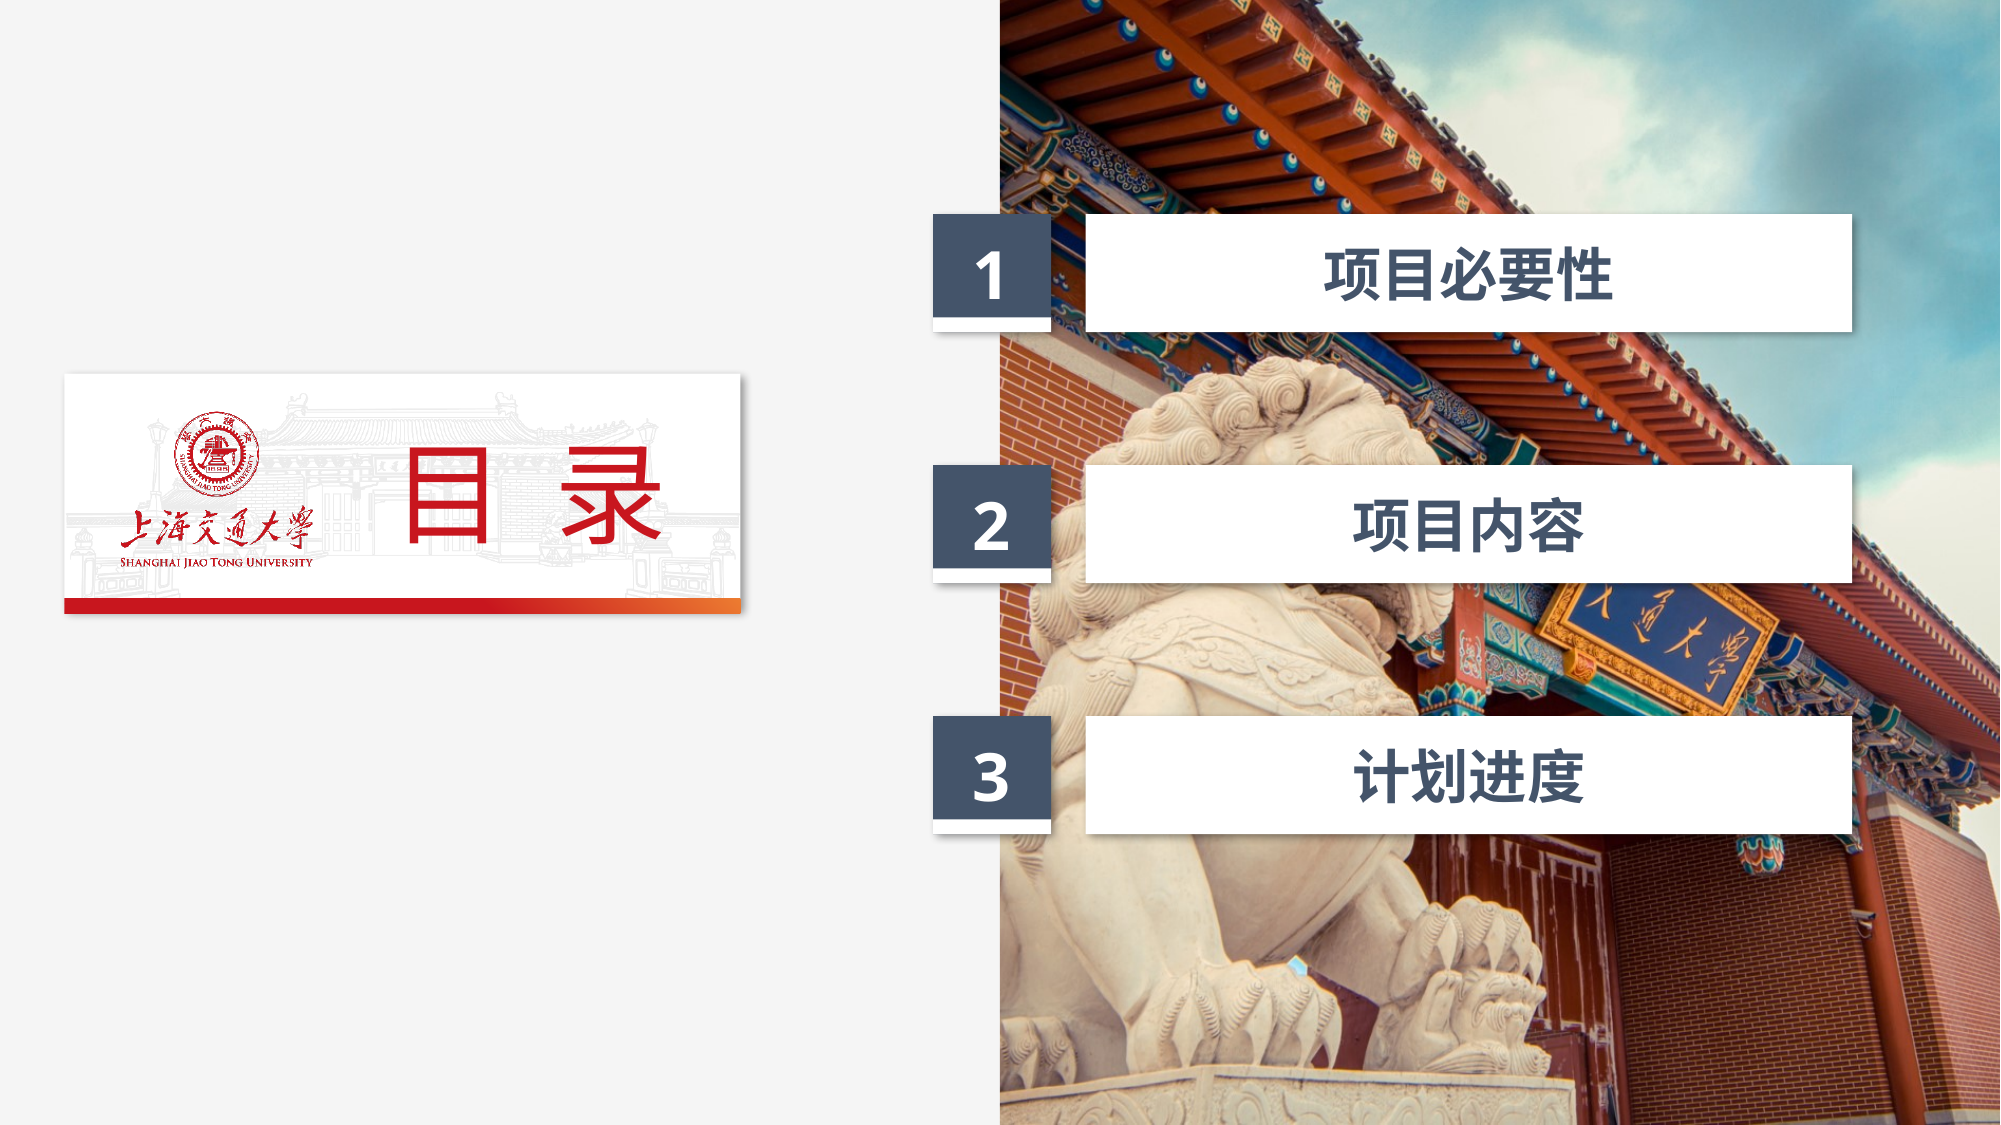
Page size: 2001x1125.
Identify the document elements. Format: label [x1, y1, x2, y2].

picture [85, 400, 347, 584]
text_box [933, 716, 1052, 835]
picture [999, 0, 2000, 1125]
text_box [933, 213, 1052, 333]
text_box [933, 465, 1052, 584]
